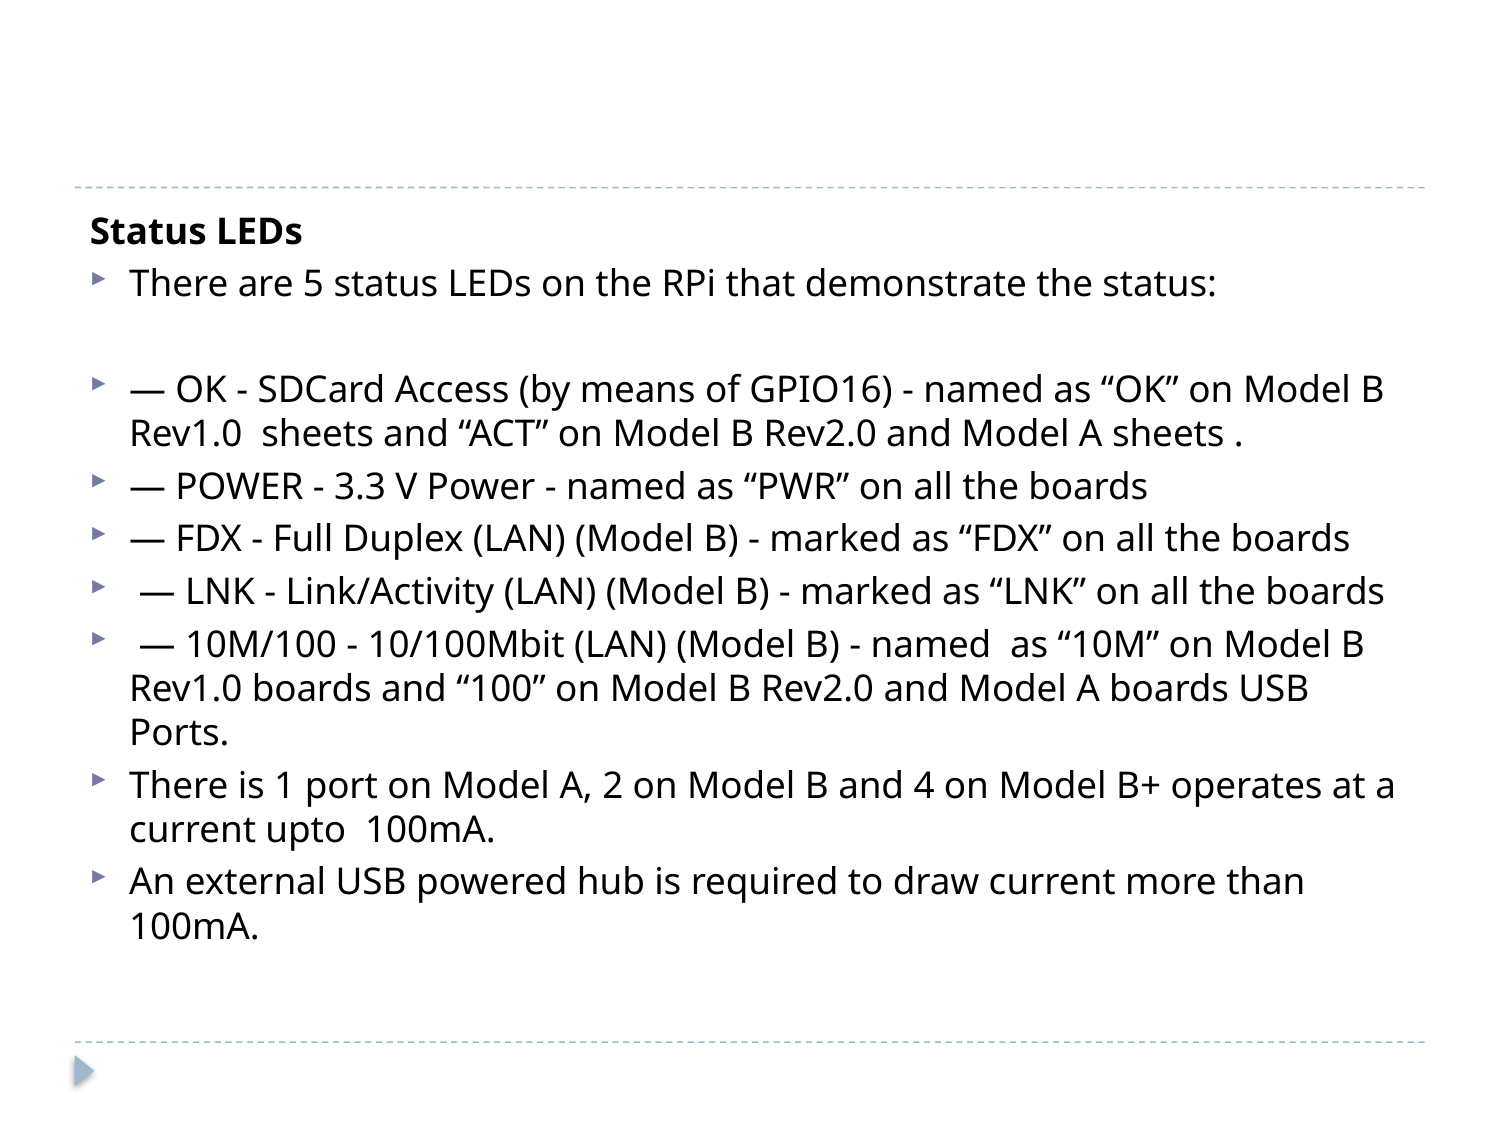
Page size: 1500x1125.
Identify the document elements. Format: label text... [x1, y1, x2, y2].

list Status LEDs There are 5 status LEDs on the RPi that demonstrate the status: ― OK - SDCard Access (by means of GPIO16) - named as “OK” on Model B Rev1.0 sheets and “ACT” on Model B Rev2.0 and Model A sheets . ― POWER - 3.3 V Power - named as “PWR” on all the boards ― FDX - Full Duplex (LAN) (Model B) - marked as “FDX” on all the boards ― LNK - Link/Activity (LAN) (Model B) - marked as “LNK” on all the boards ― 10M/100 - 10/100Mbit (LAN) (Model B) - named as “10M” on Model B Rev1.0 boards and “100” on Model B Rev2.0 and Model A boards USB Ports. There is 1 port on Model A, 2 on Model B and 4 on Model B+ operates at a current upto 100mA. An external USB powered hub is required to draw current more than 100mA. [75, 200, 1425, 1010]
